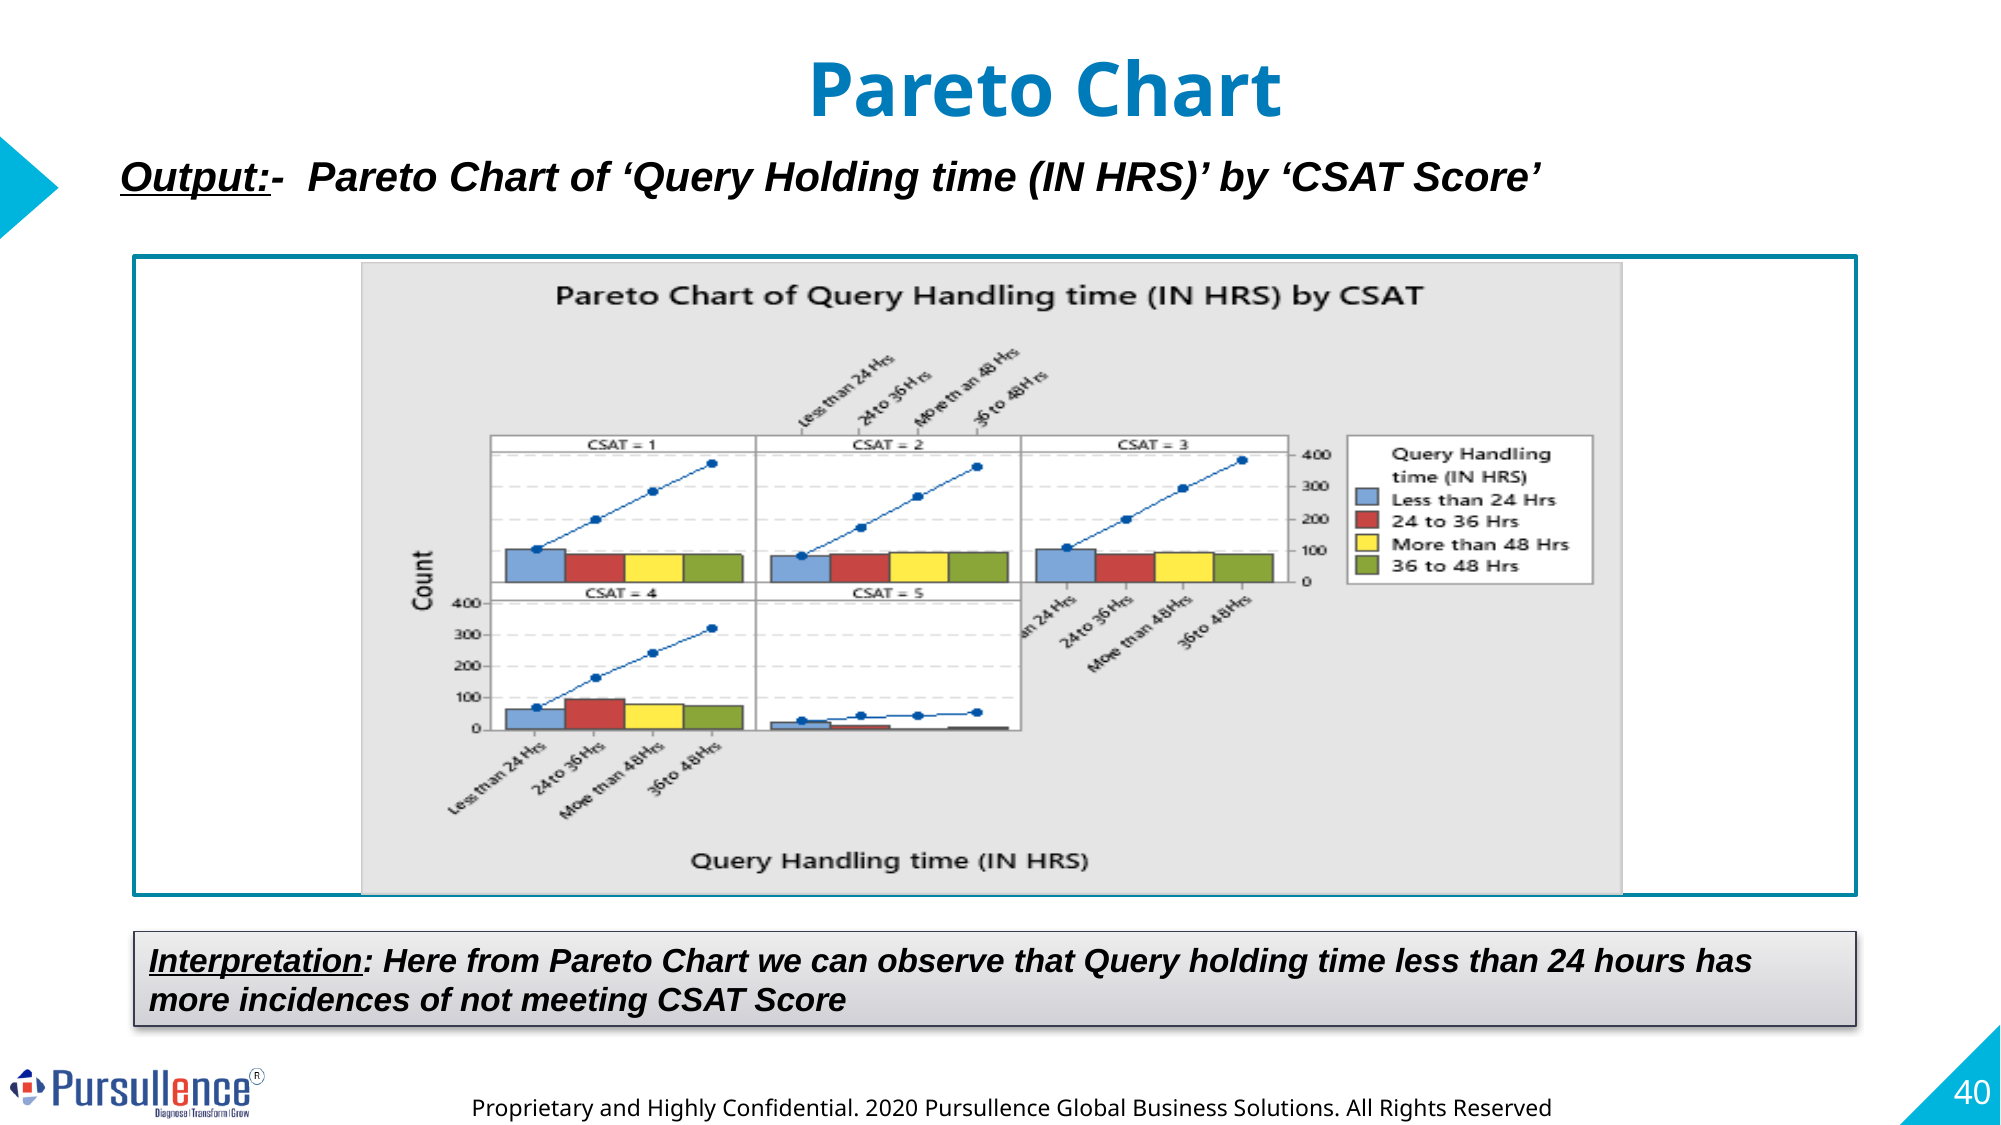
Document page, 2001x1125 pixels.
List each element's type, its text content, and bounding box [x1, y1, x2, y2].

text_box Pareto Chart [317, 0, 1774, 110]
picture [360, 262, 1623, 894]
slide_number 40 [1891, 1014, 1992, 1117]
text_box Output:- Pareto Chart of ‘Query Holding time (IN HRS)’ by ‘CSAT Score’ [105, 142, 1774, 208]
text_box Interpretation: Here from Pareto Chart we can observe that Query holding time less than 24 hours has more incidences of not meeting CSAT Score [133, 931, 1857, 1027]
text_box Proprietary and Highly Confidential. 2020 Pursullence Global Business Solutions. All Rights Reserved [456, 1085, 1734, 1125]
text_box [132, 254, 1858, 897]
picture [0, 1061, 265, 1122]
